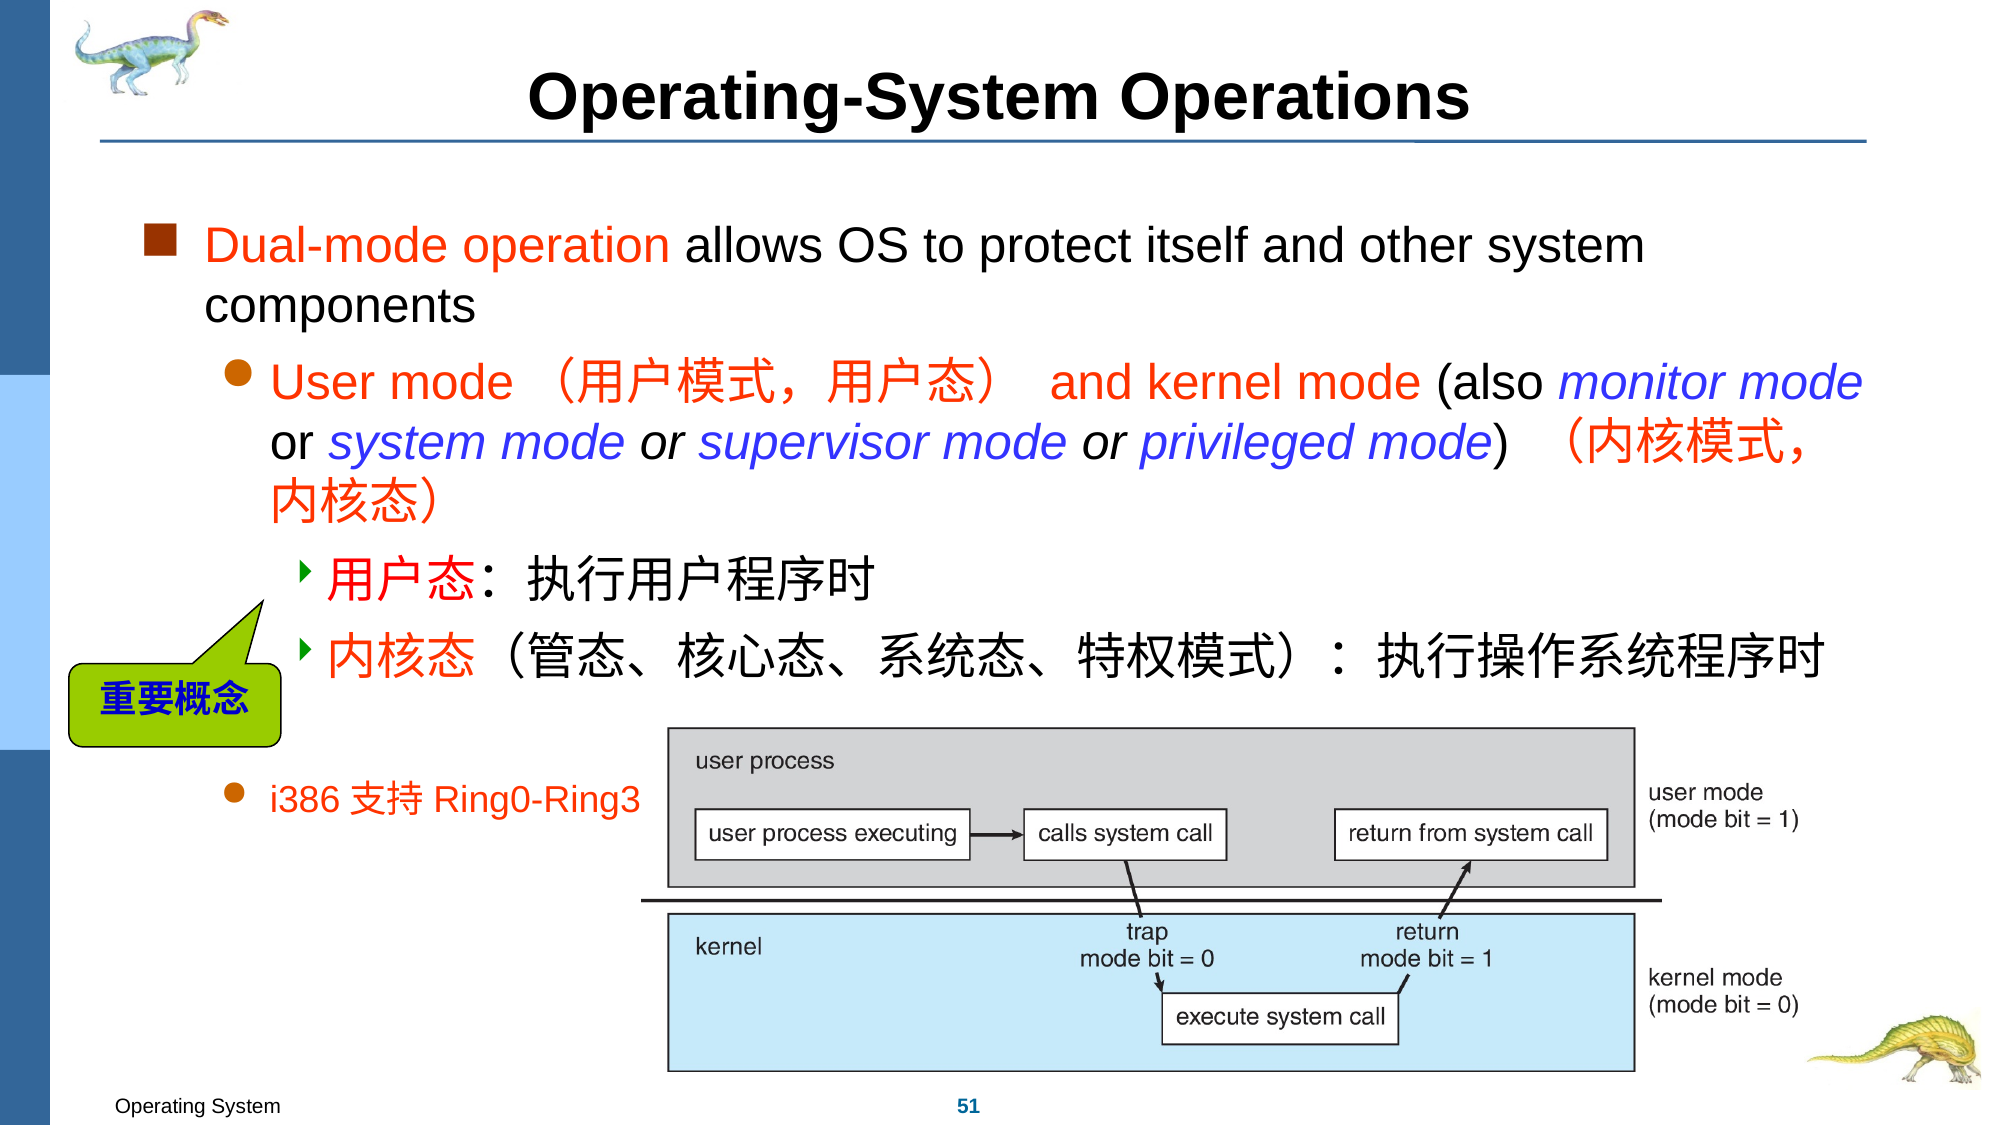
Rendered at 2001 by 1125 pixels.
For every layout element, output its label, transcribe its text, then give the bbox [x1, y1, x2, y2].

text_box 重要概念 [68, 601, 281, 747]
picture [62, 0, 246, 105]
title Operating-System Operations [99, 45, 1900, 141]
picture [641, 727, 1799, 1072]
picture [1804, 1007, 1982, 1090]
list Dual-mode operation allows OS to protect itself and other system components User mode（用户模式，用户态） and kernel mode (also monitor mode or system mode or supervisor mode or privileged mode) （内核模式，内核态） 用户态：执行用户程序时 内核态（管态、核心态、系统态、特权模式）：执行操作系统程序时 i386支持Ring0-Ring3 [132, 204, 1900, 948]
